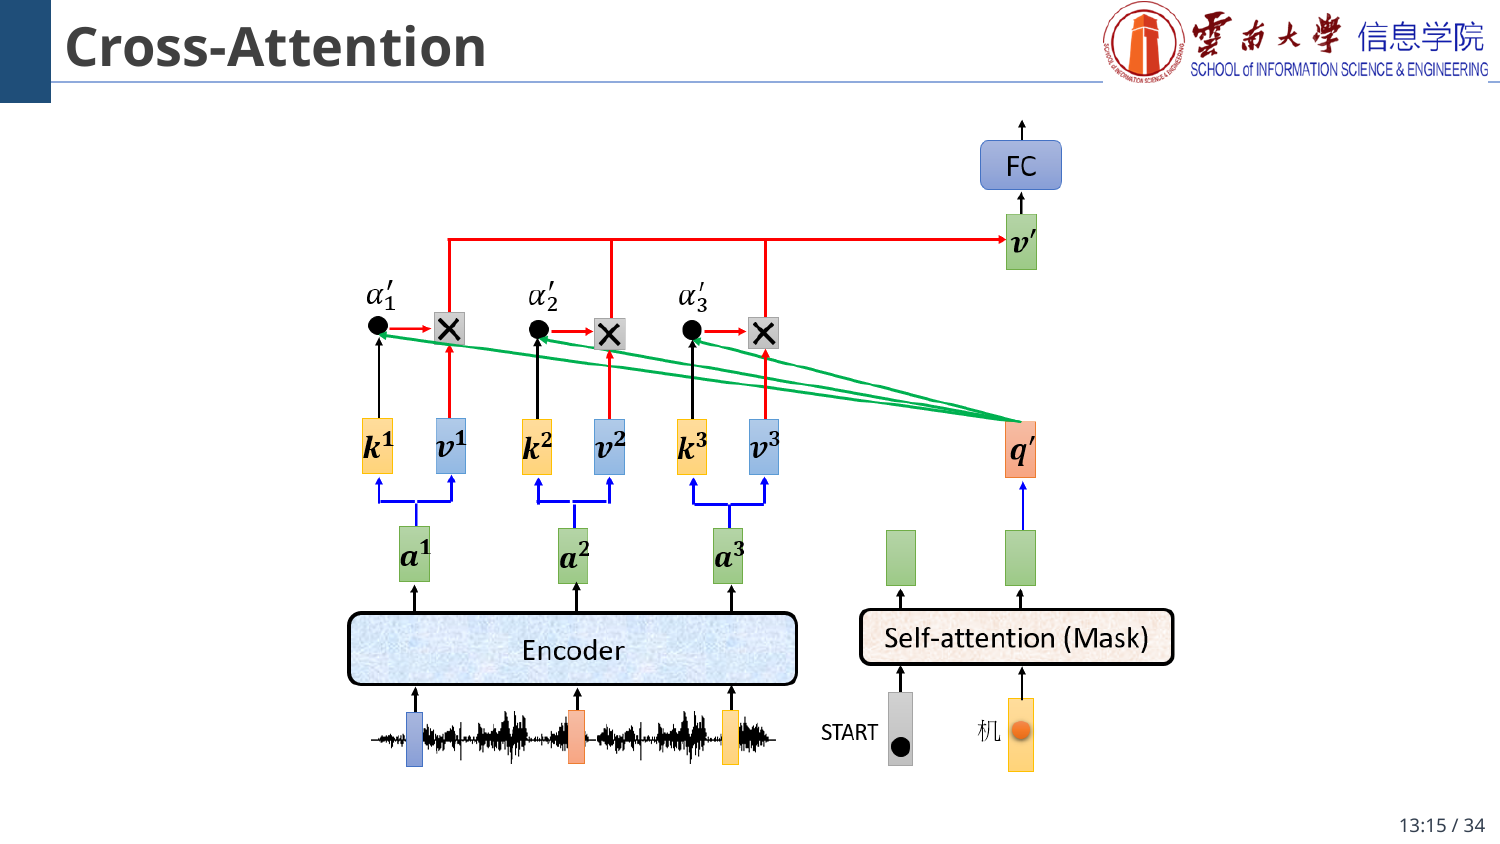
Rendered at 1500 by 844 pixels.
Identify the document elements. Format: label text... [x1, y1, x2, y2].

picture [1103, 1, 1488, 83]
title Cross-Attention [49, 10, 886, 85]
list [304, 102, 1193, 779]
